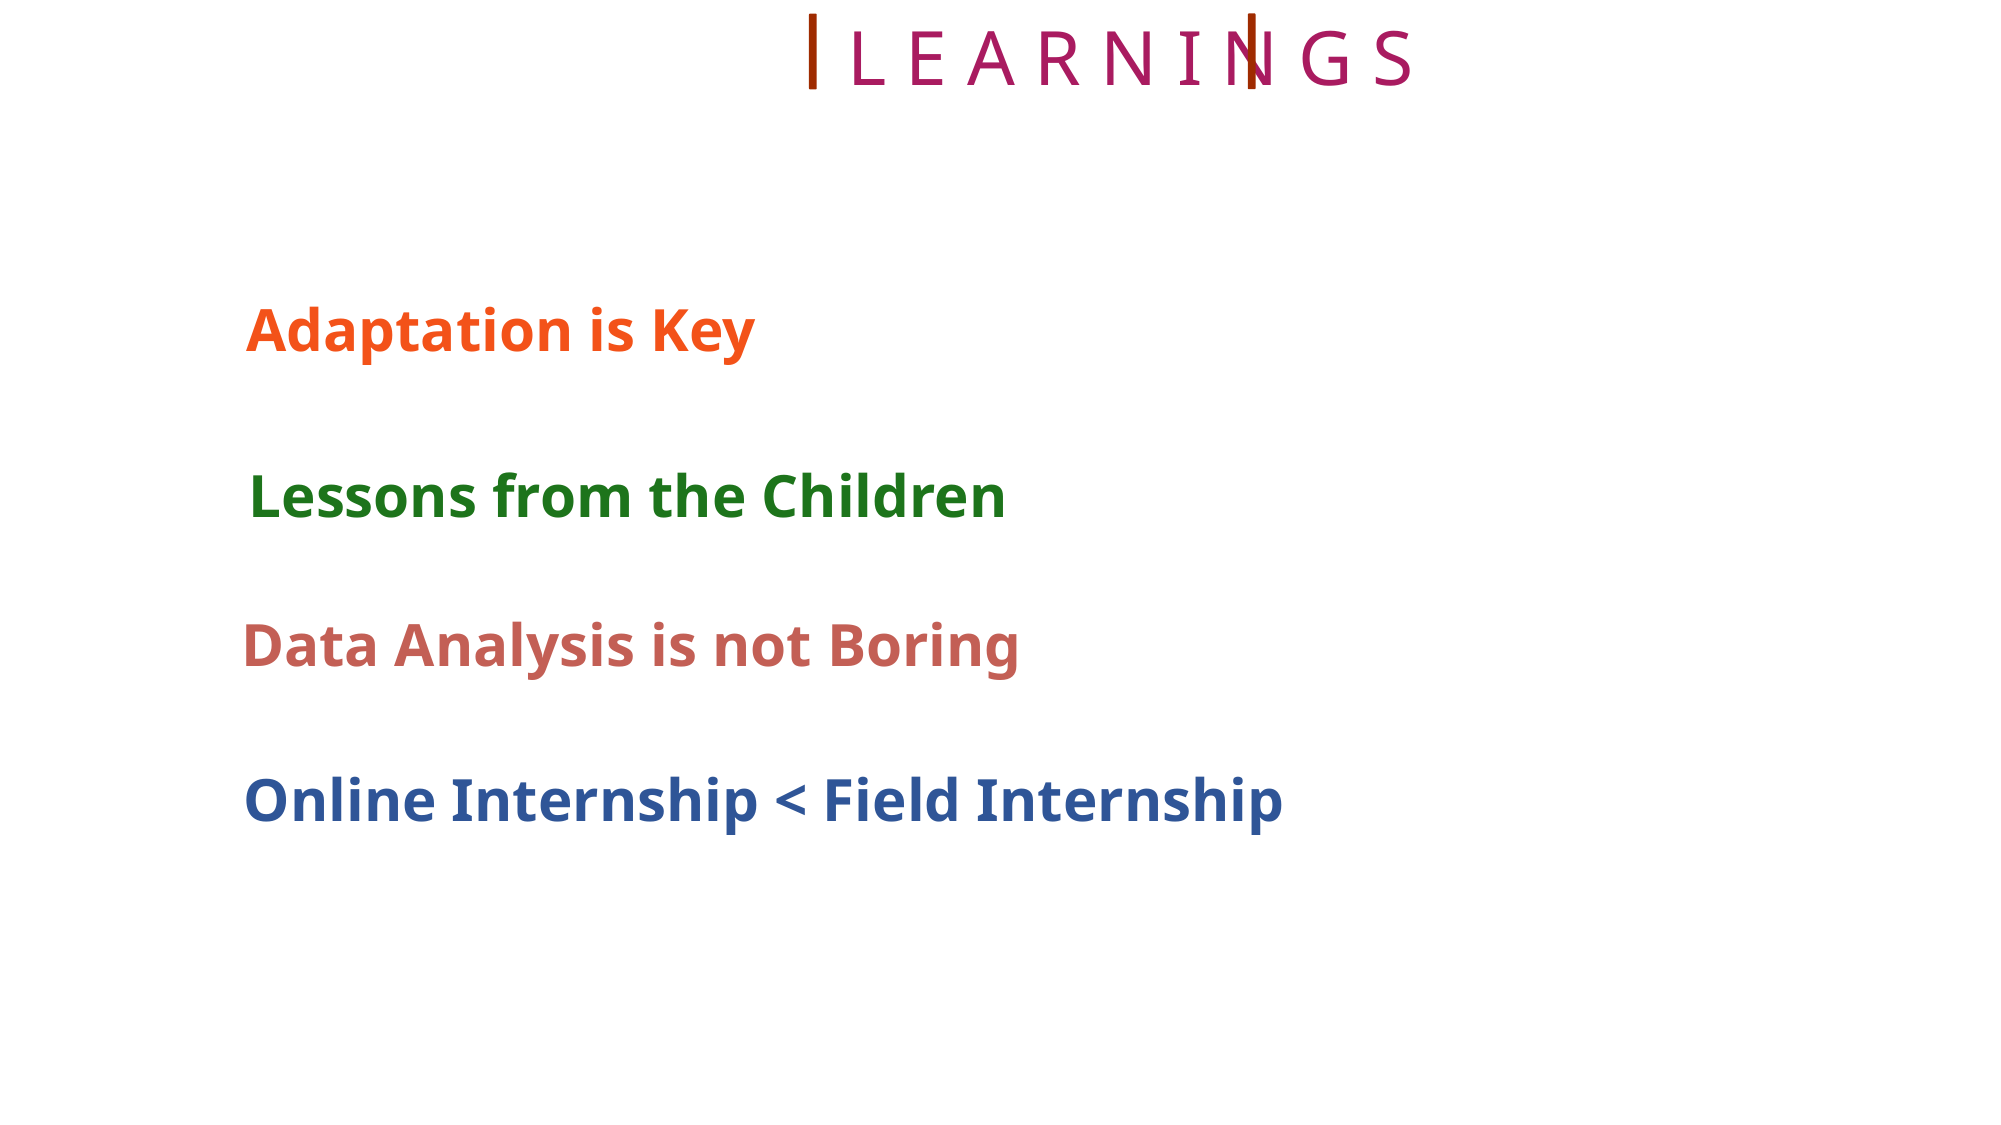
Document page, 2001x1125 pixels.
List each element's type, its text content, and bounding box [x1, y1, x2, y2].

text_box Lessons from the Children [233, 451, 1115, 537]
text_box Online Internship < Field Internship [229, 755, 1497, 841]
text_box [815, 3, 1721, 110]
text_box Data Analysis is not Boring [226, 600, 1166, 686]
text_box [807, 12, 815, 91]
text_box Adaptation is Key [231, 285, 942, 371]
